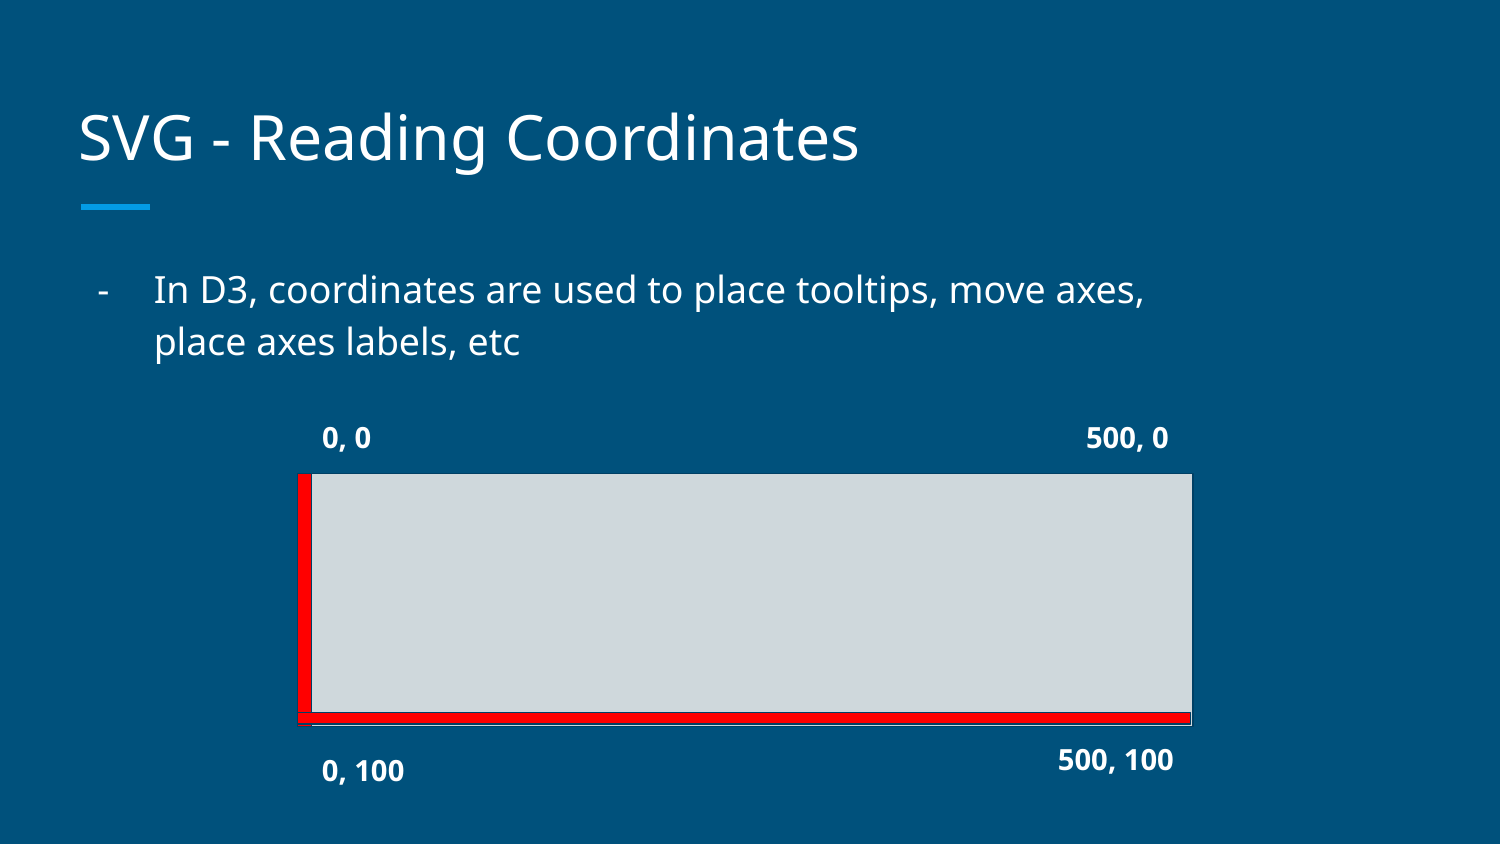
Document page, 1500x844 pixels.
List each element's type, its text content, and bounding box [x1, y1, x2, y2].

text_box [297, 712, 1191, 725]
text_box [312, 473, 1193, 727]
text_box [307, 726, 429, 737]
list In D3, coordinates are used to place tooltips, move axes, place axes labels, etc [63, 244, 1437, 750]
text_box [297, 473, 312, 712]
text_box 500, 0 [1071, 404, 1193, 474]
text_box 0, 100 [306, 737, 457, 807]
text_box 0, 0 [307, 404, 389, 474]
title SVG - Reading Coordinates [63, 75, 1437, 188]
text_box 500, 100 [1042, 726, 1193, 796]
